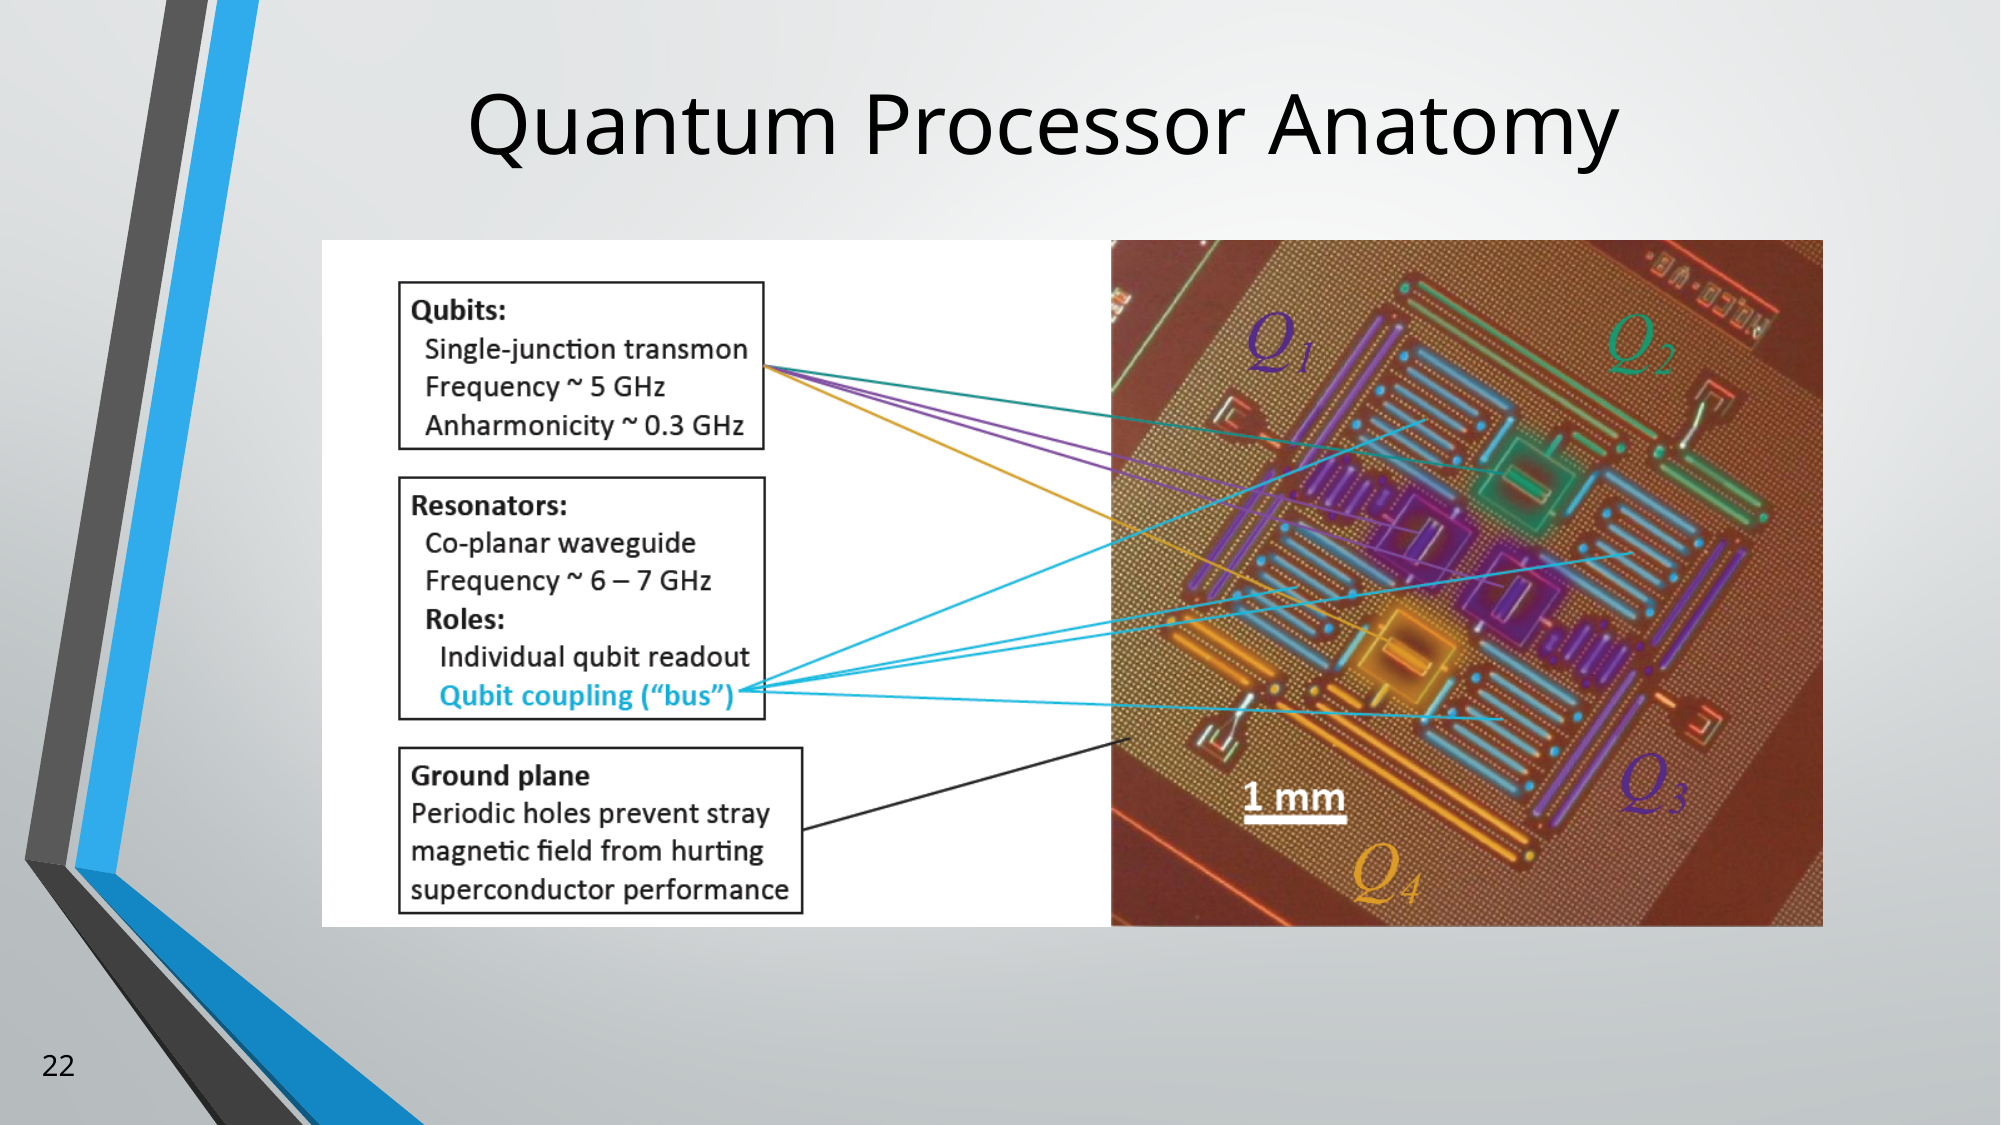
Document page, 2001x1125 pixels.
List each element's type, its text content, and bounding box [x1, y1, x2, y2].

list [322, 239, 1824, 927]
title Quantum Processor Anatomy [233, 32, 1877, 210]
slide_number 22 [0, 1037, 91, 1098]
